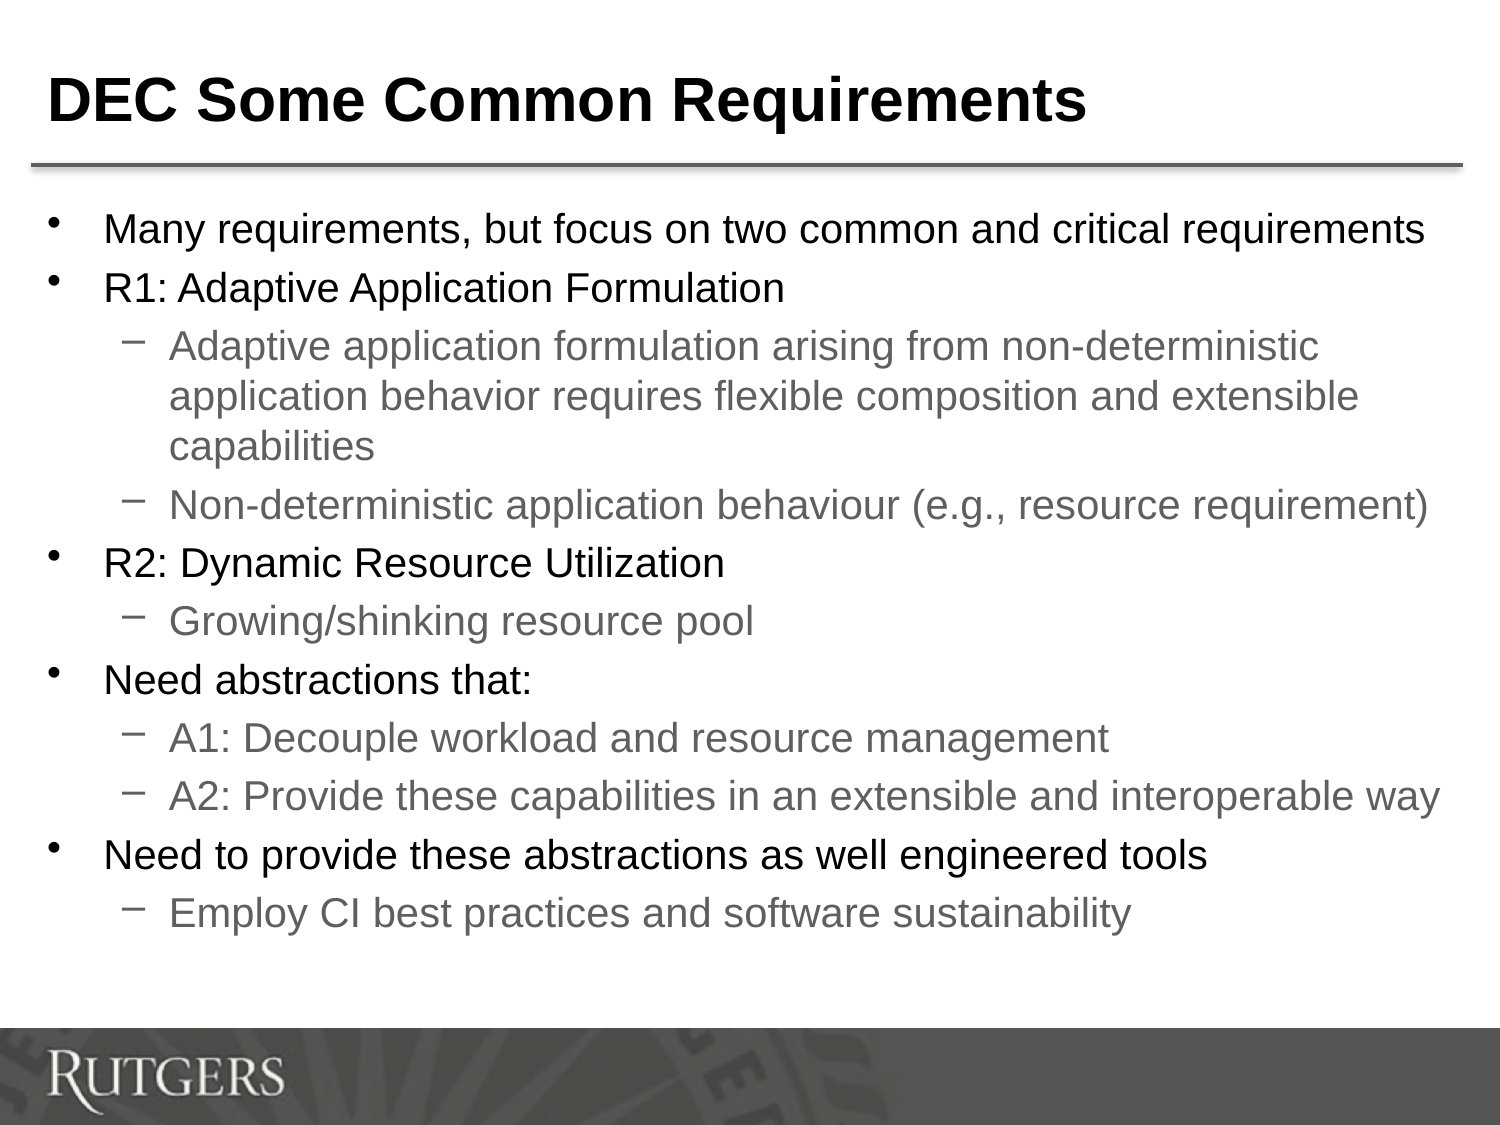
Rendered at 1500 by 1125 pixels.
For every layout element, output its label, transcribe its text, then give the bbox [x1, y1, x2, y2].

title DEC Some Common Requirements [32, 30, 1459, 164]
picture [0, 1027, 1500, 1125]
list Many requirements, but focus on two common and critical requirements R1: Adaptive Application Formulation Adaptive application formulation arising from non-deterministic application behavior requires flexible composition and extensible capabilities Non-deterministic application behaviour (e.g., resource requirement) R2: Dynamic Resource Utilization Growing/shinking resource pool Need abstractions that: A1: Decouple workload and resource management A2: Provide these capabilities in an extensible and interoperable way Need to provide these abstractions as well engineered tools Employ CI best practices and software sustainability [32, 194, 1459, 995]
